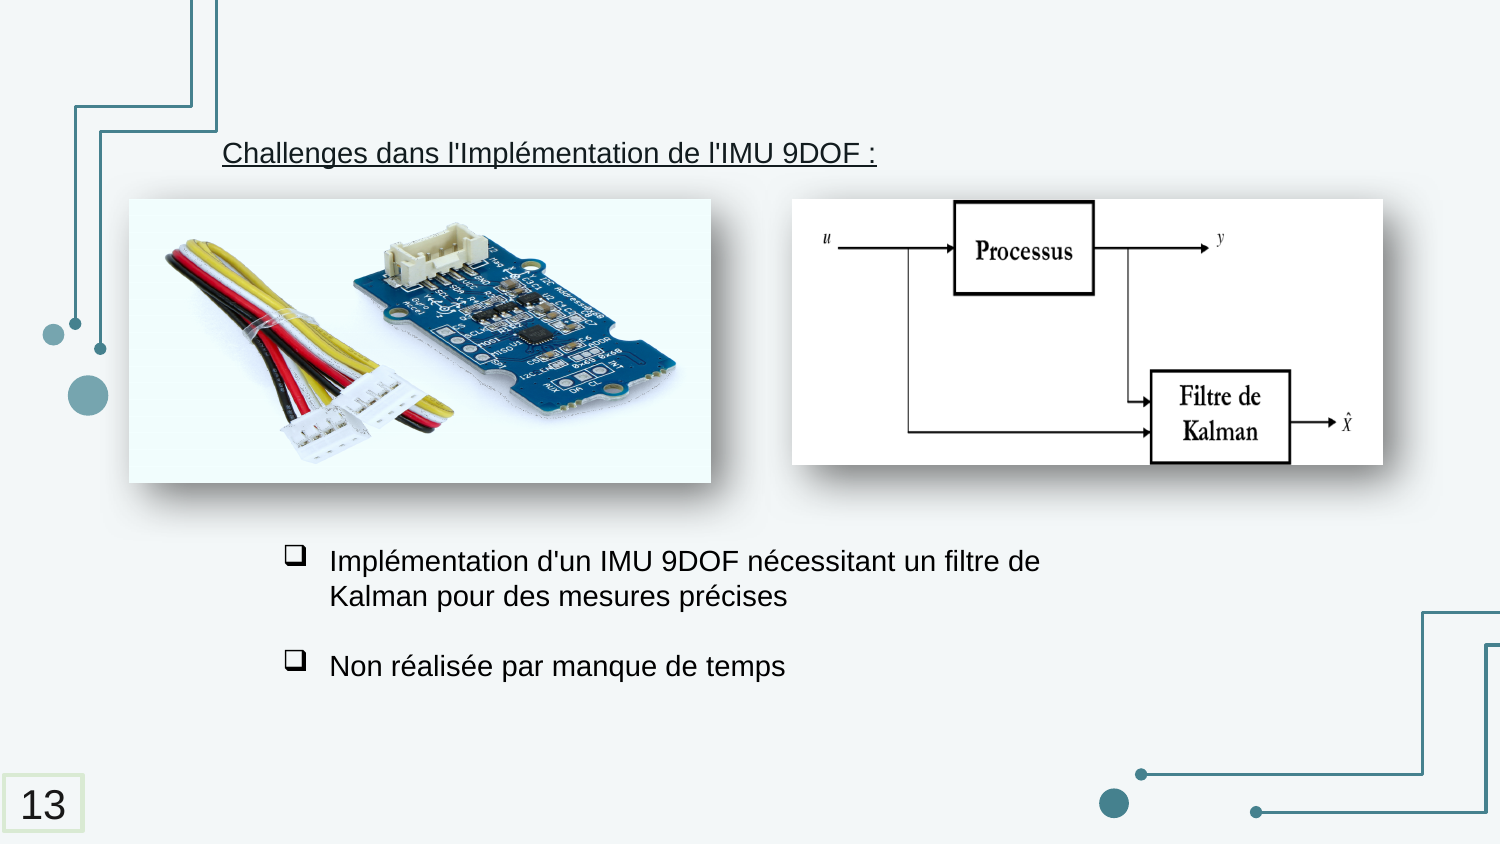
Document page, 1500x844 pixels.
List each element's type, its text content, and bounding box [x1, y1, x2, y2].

text_box Challenges dans l'Implémentation de l'IMU 9DOF : [188, 126, 919, 177]
text_box 13 [2, 773, 85, 833]
text_box Implémentation d'un IMU 9DOF nécessitant un filtre de Kalman pour des mesures précises Non réalisée par manque de temps [267, 534, 1103, 690]
picture [129, 199, 711, 483]
picture [792, 199, 1383, 466]
